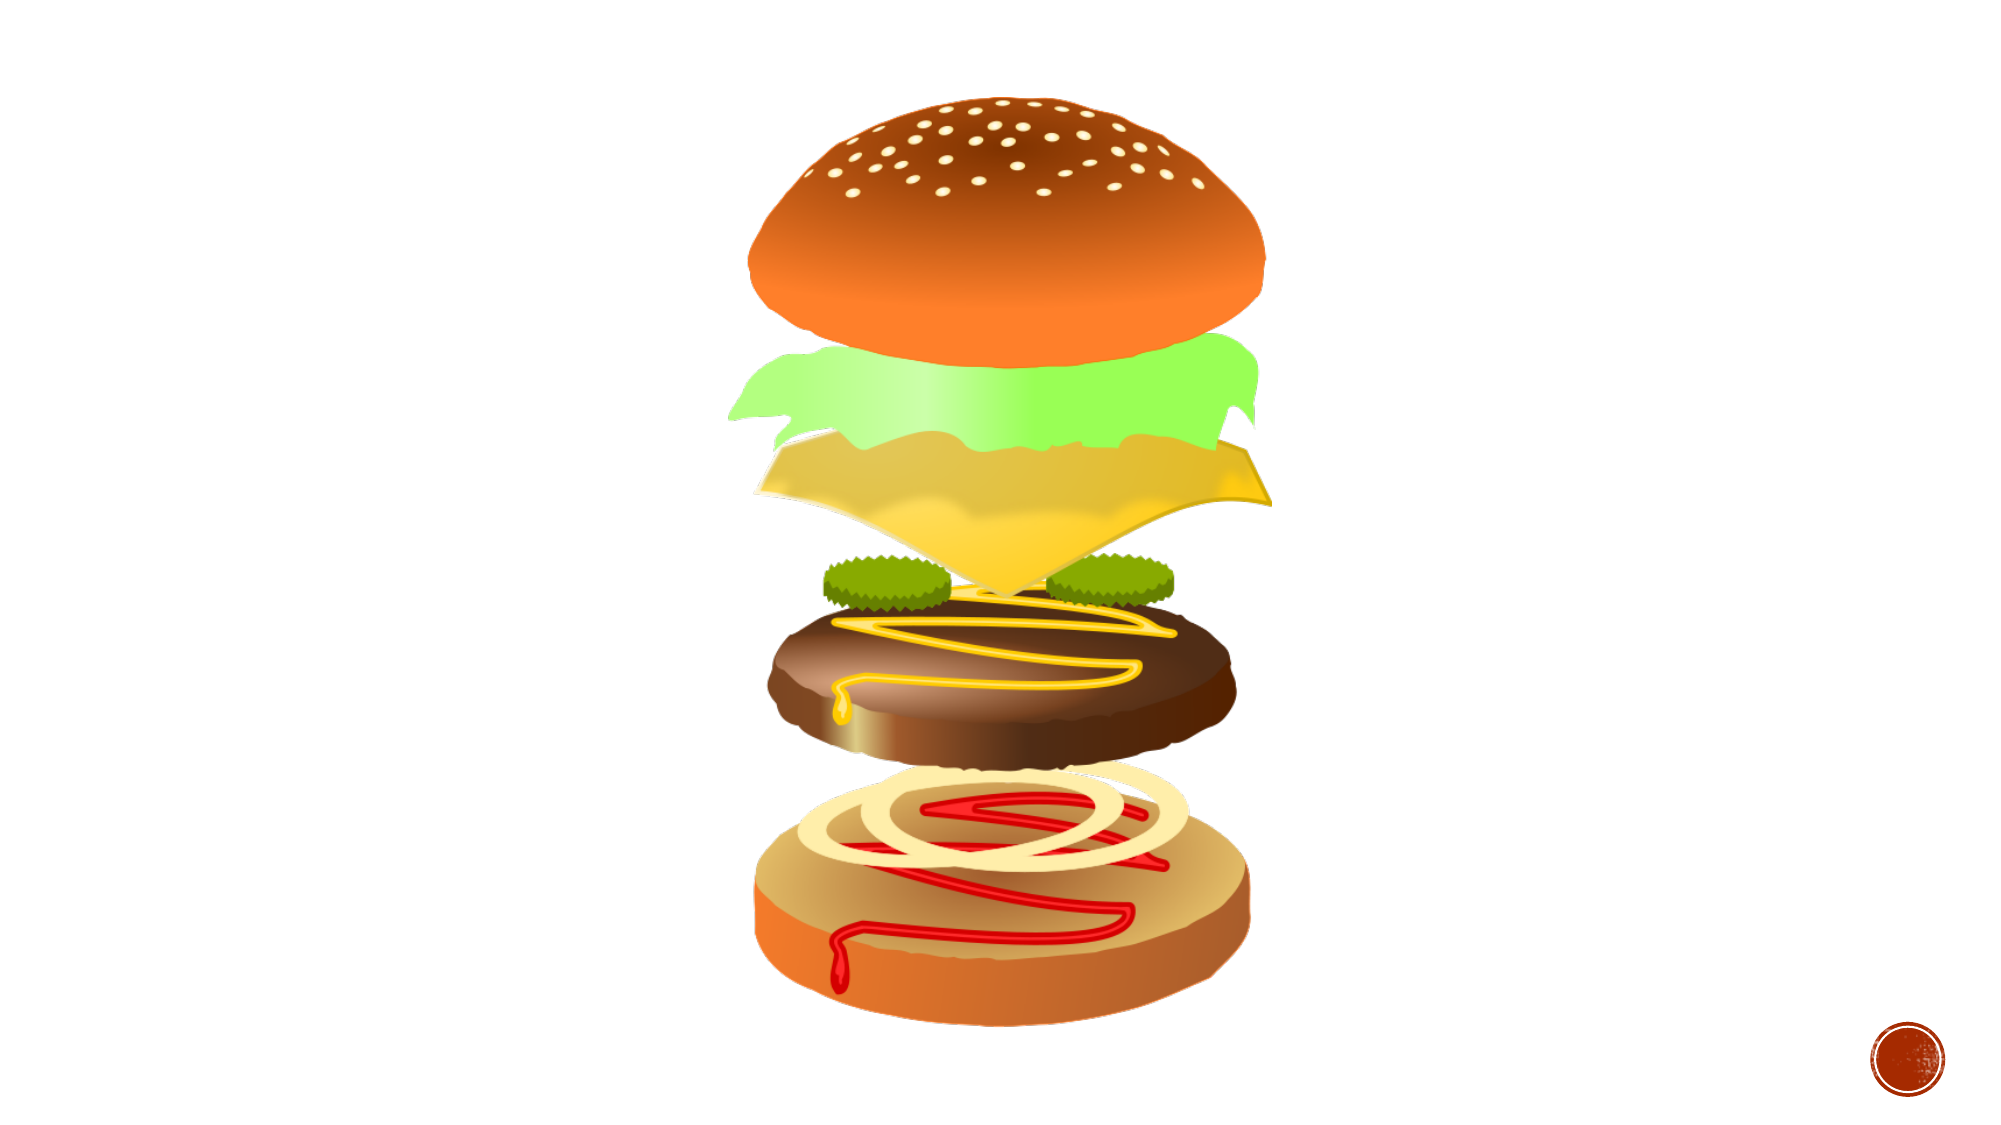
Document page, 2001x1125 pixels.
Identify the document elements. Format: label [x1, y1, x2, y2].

picture [727, 97, 1272, 1028]
